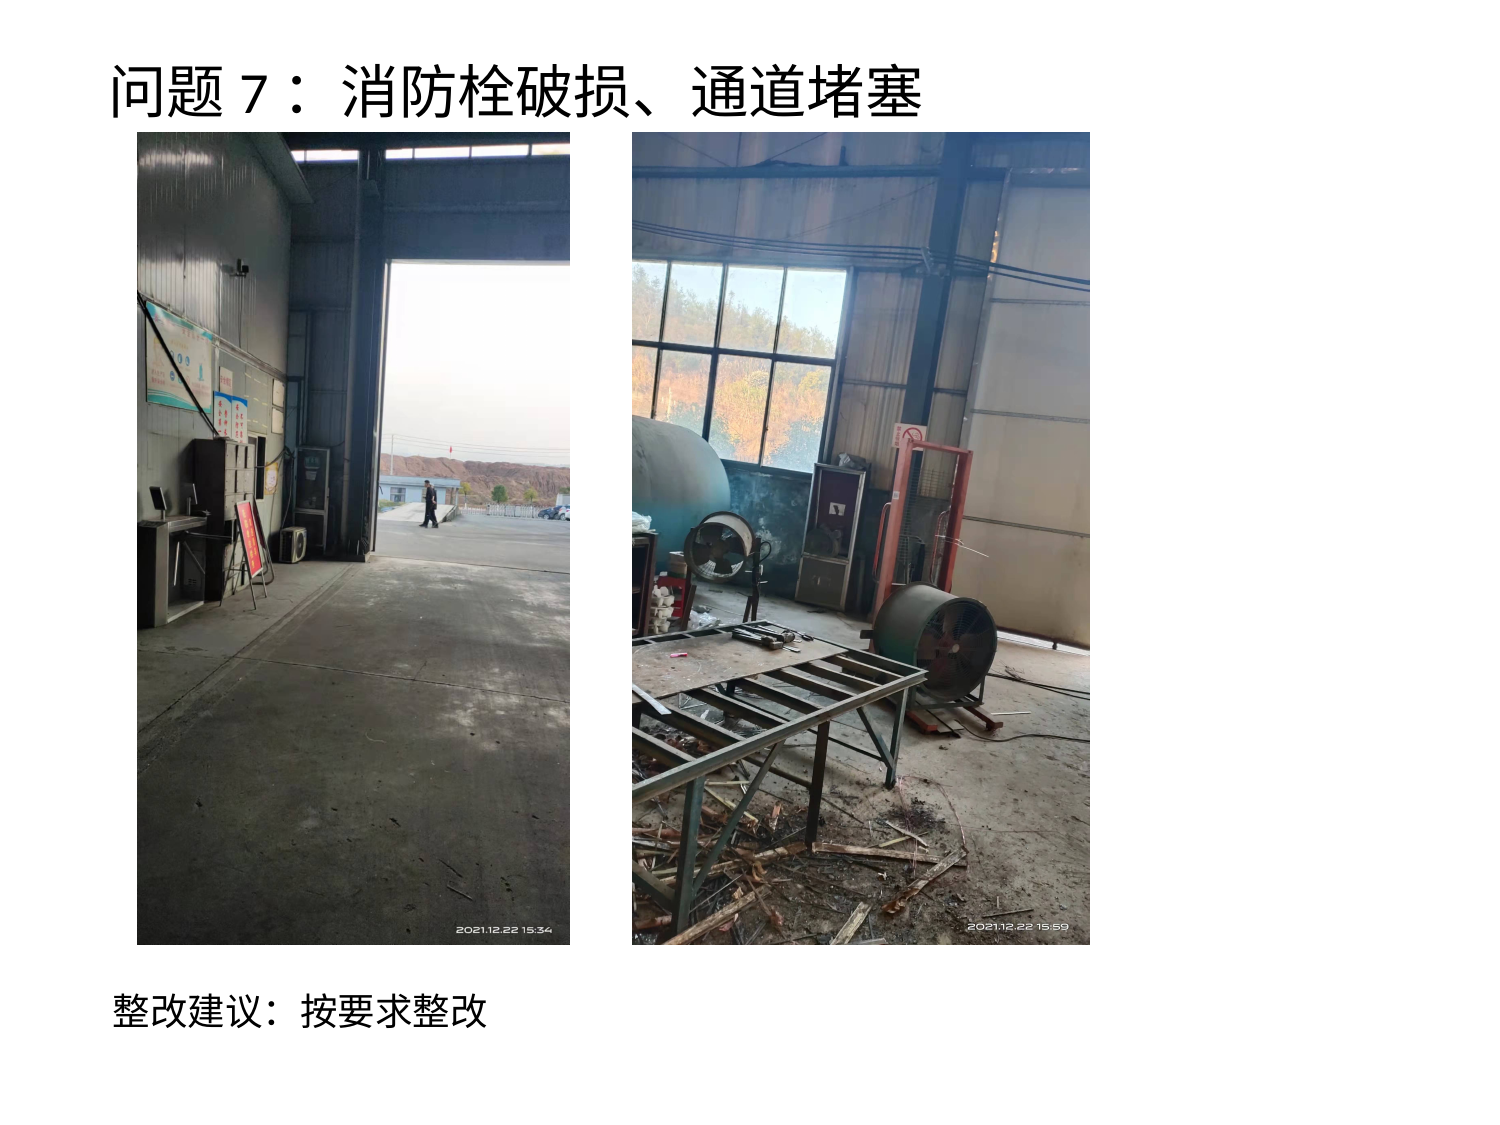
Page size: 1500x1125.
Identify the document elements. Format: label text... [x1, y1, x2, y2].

picture [632, 132, 1090, 945]
text_box 整改建议：按要求整改 [98, 980, 1402, 1040]
picture [136, 132, 571, 945]
title 问题7：消防栓破损、通道堵塞 [93, 46, 1444, 133]
